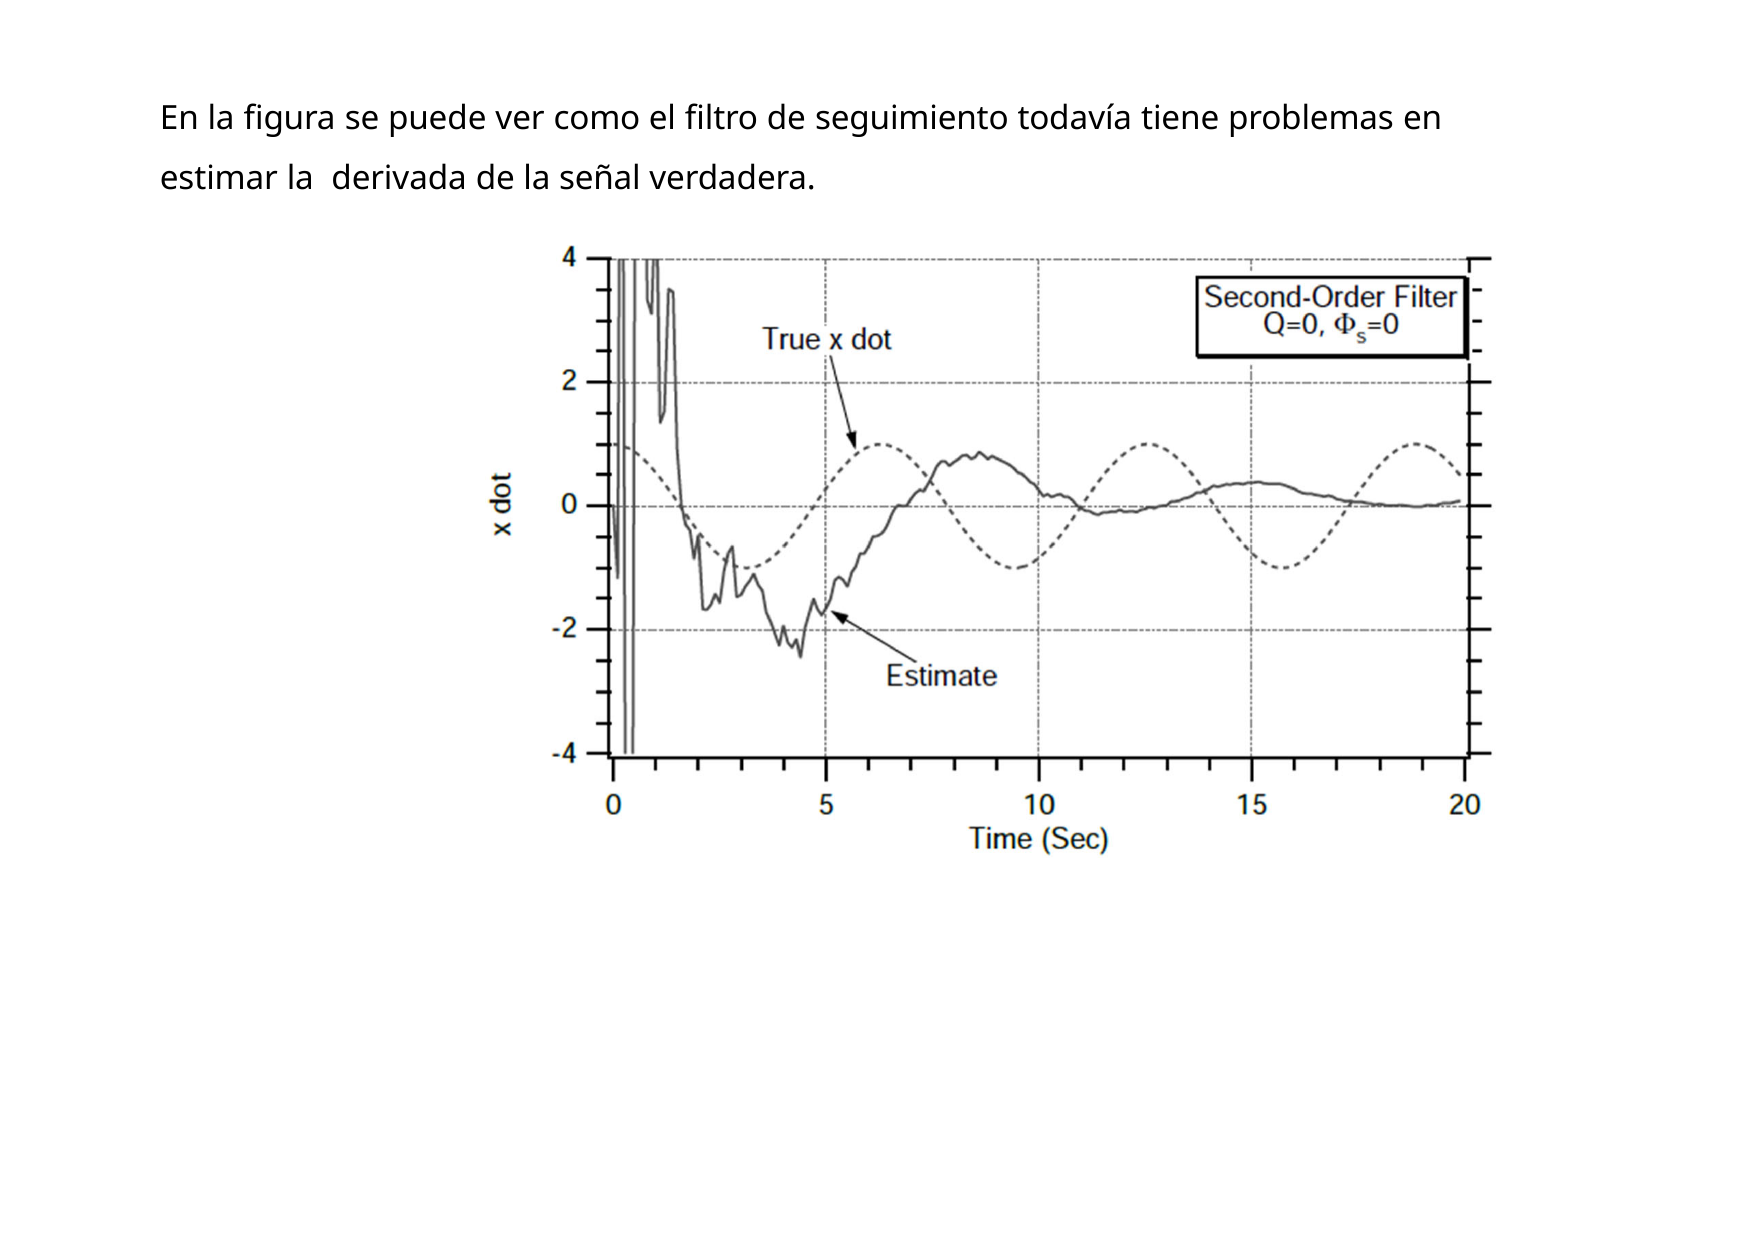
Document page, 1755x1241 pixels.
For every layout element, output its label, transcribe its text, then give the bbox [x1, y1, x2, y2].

picture [474, 228, 1516, 864]
text_box En la figura se puede ver como el filtro de seguimiento todavía tiene problemas en estimar la derivada de la señal verdadera. [157, 74, 1532, 196]
